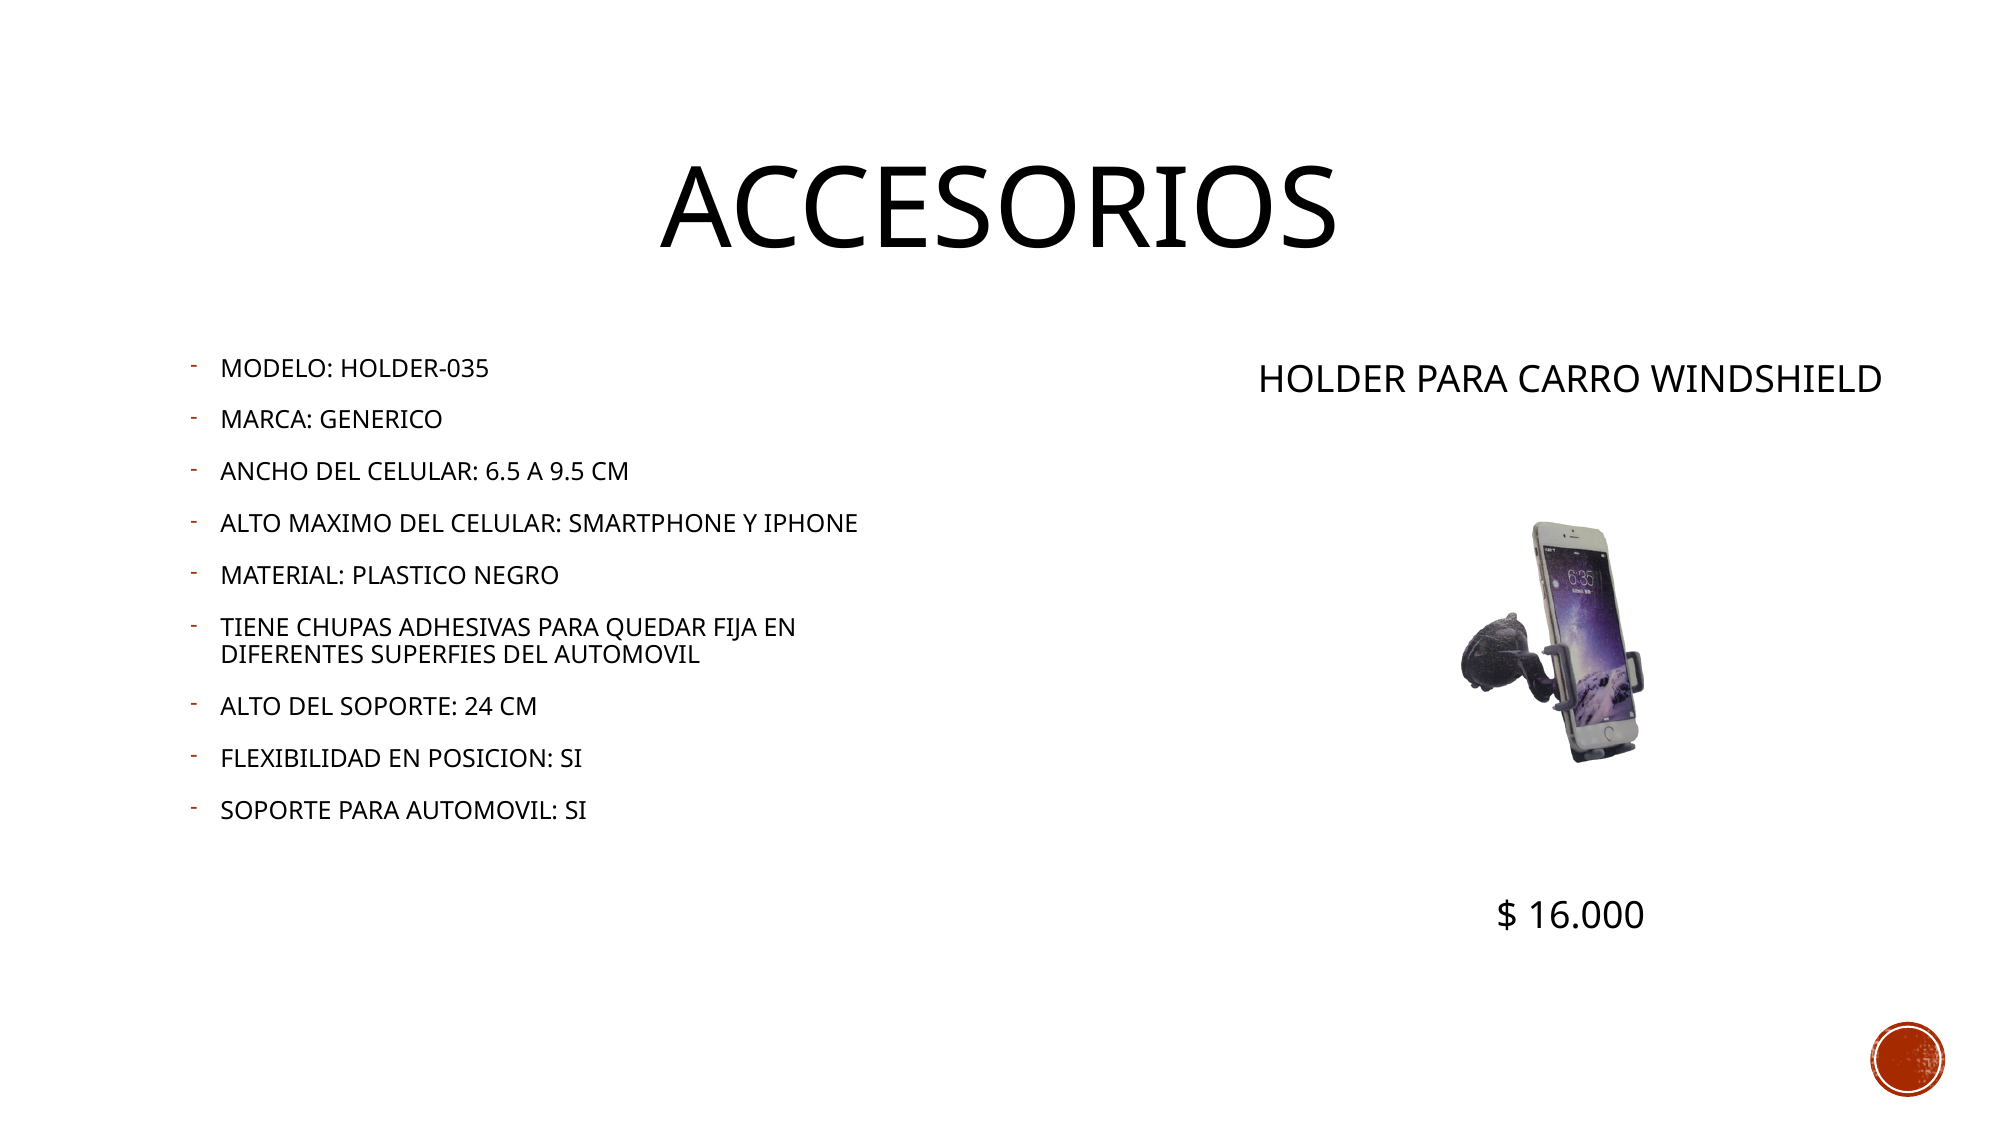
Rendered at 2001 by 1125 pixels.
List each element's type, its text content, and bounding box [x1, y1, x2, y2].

title ACCESORIOS [175, 79, 1826, 344]
text_box $ 16.000 [1481, 883, 1660, 944]
picture [1360, 435, 1782, 857]
text_box HOLDER PARA CARRO WINDSHIELD [1243, 347, 1899, 408]
list MODELO: HOLDER-035 MARCA: GENERICO ANCHO DEL CELULAR: 6.5 A 9.5 CM ALTO MAXIMO DEL CELULAR: SMARTPHONE Y IPHONE MATERIAL: PLASTICO NEGRO TIENE CHUPAS ADHESIVAS PARA QUEDAR FIJA EN DIFERENTES SUPERFIES DEL AUTOMOVIL ALTO DEL SOPORTE: 24 CM FLEXIBILIDAD EN POSICION: SI SOPORTE PARA AUTOMOVIL: SI [175, 348, 911, 1013]
